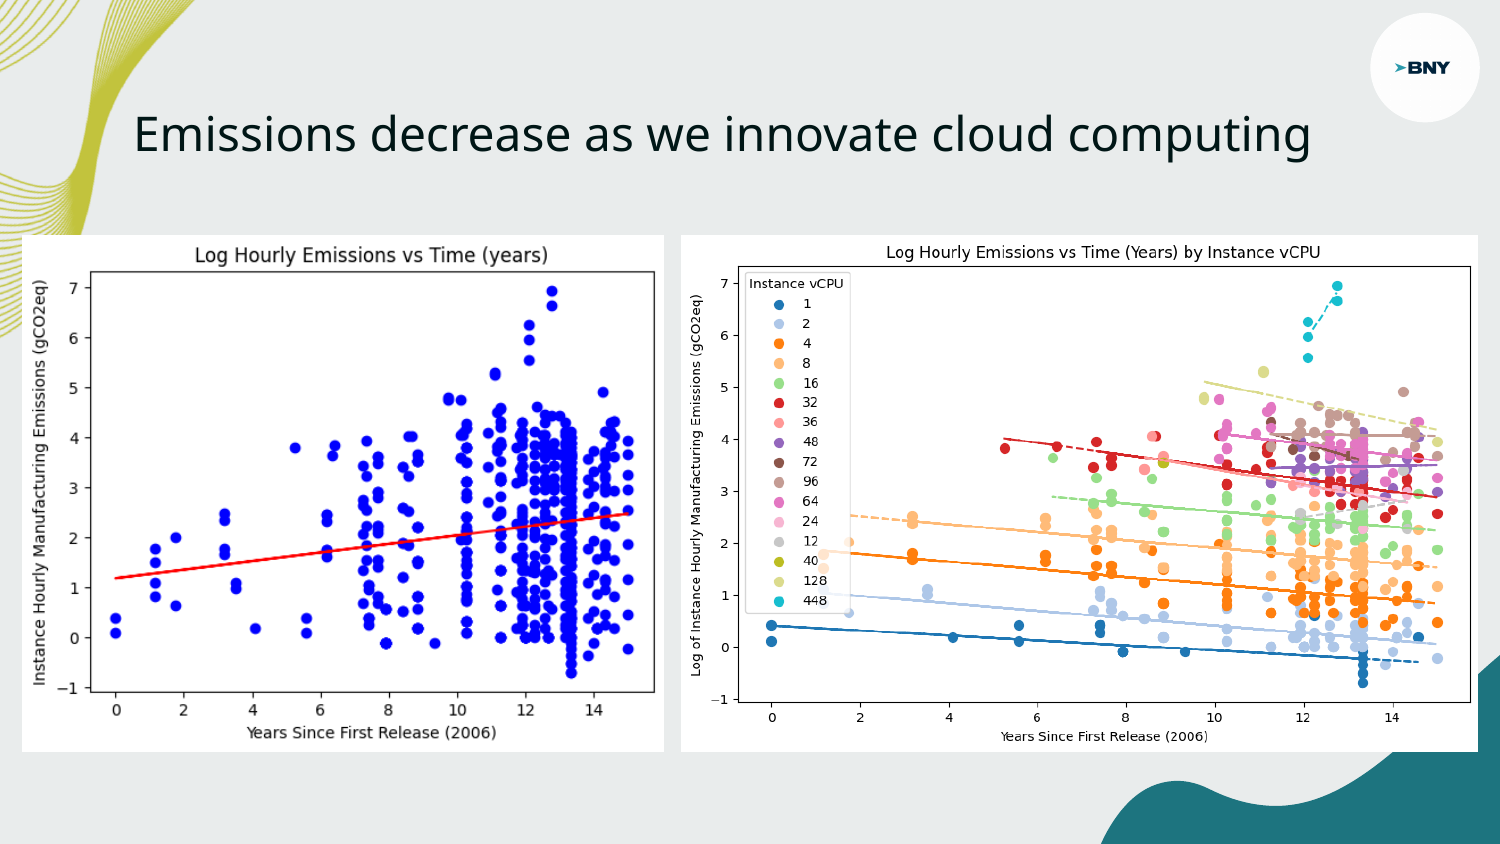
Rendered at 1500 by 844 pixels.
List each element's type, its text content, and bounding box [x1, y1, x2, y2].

picture [1370, 12, 1481, 123]
picture [0, 0, 664, 752]
picture [680, 235, 1478, 752]
title Emissions decrease as we innovate cloud computing [118, 88, 1382, 183]
